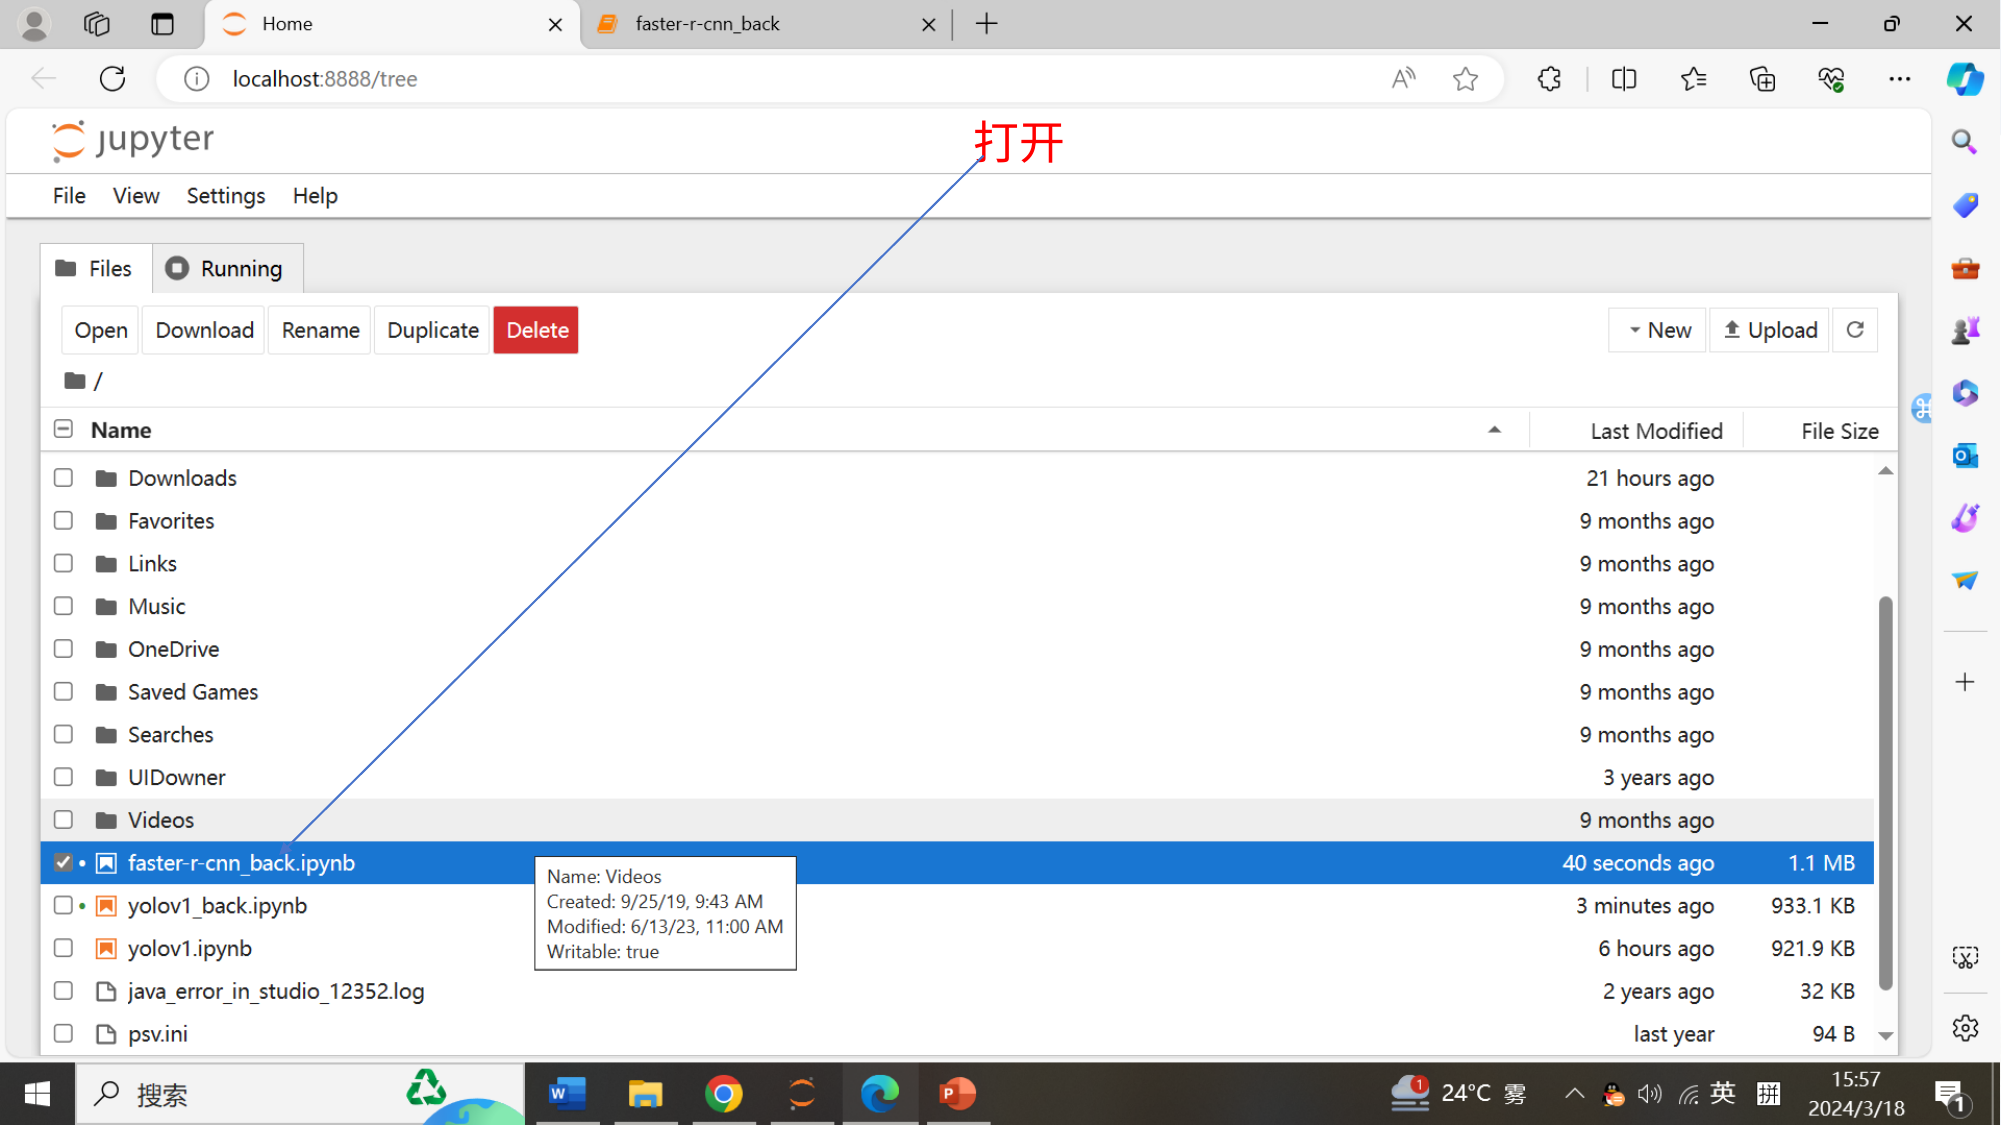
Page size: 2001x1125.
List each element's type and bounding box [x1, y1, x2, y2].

picture [0, 0, 2001, 1125]
text_box [278, 155, 984, 856]
